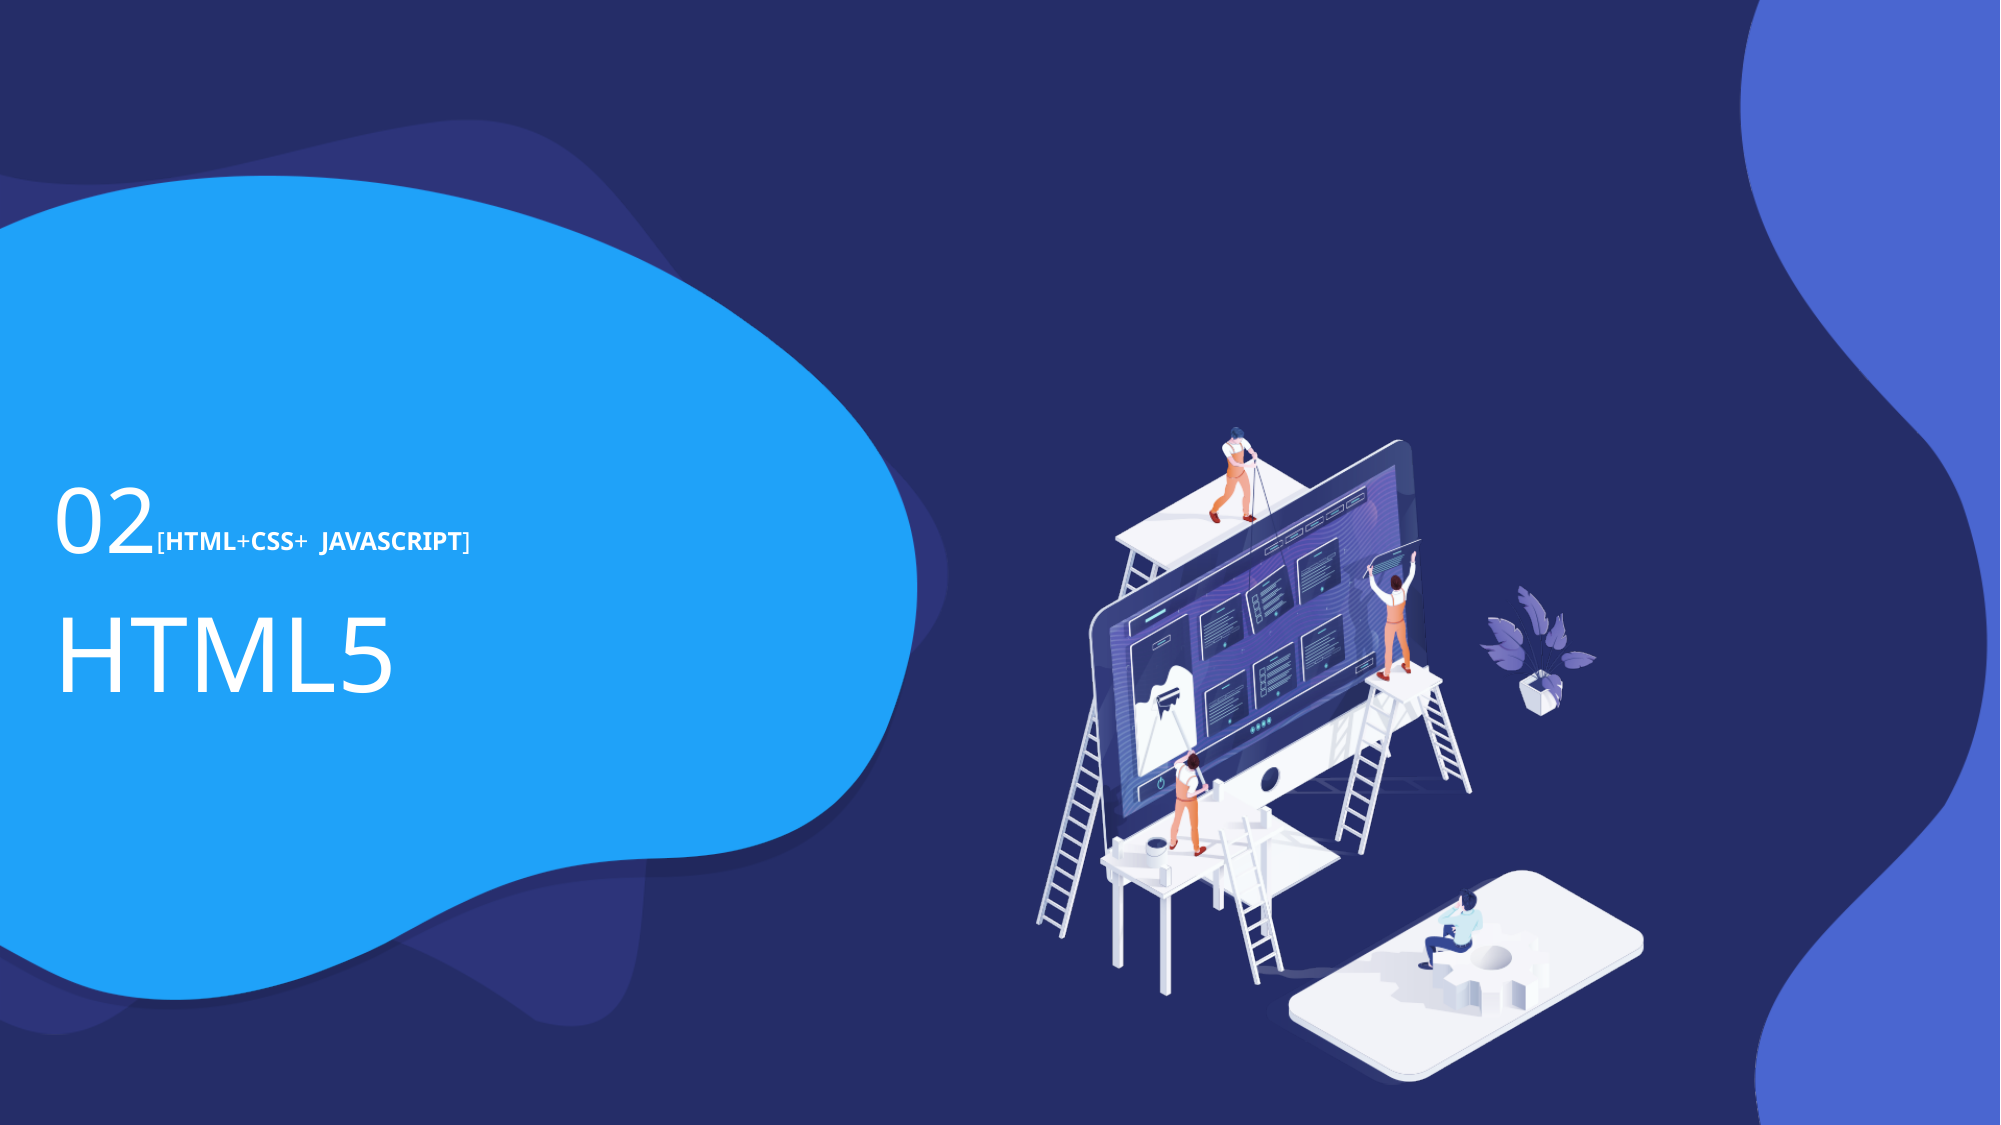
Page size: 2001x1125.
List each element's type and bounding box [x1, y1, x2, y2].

text_box [0, 0, 2000, 1125]
